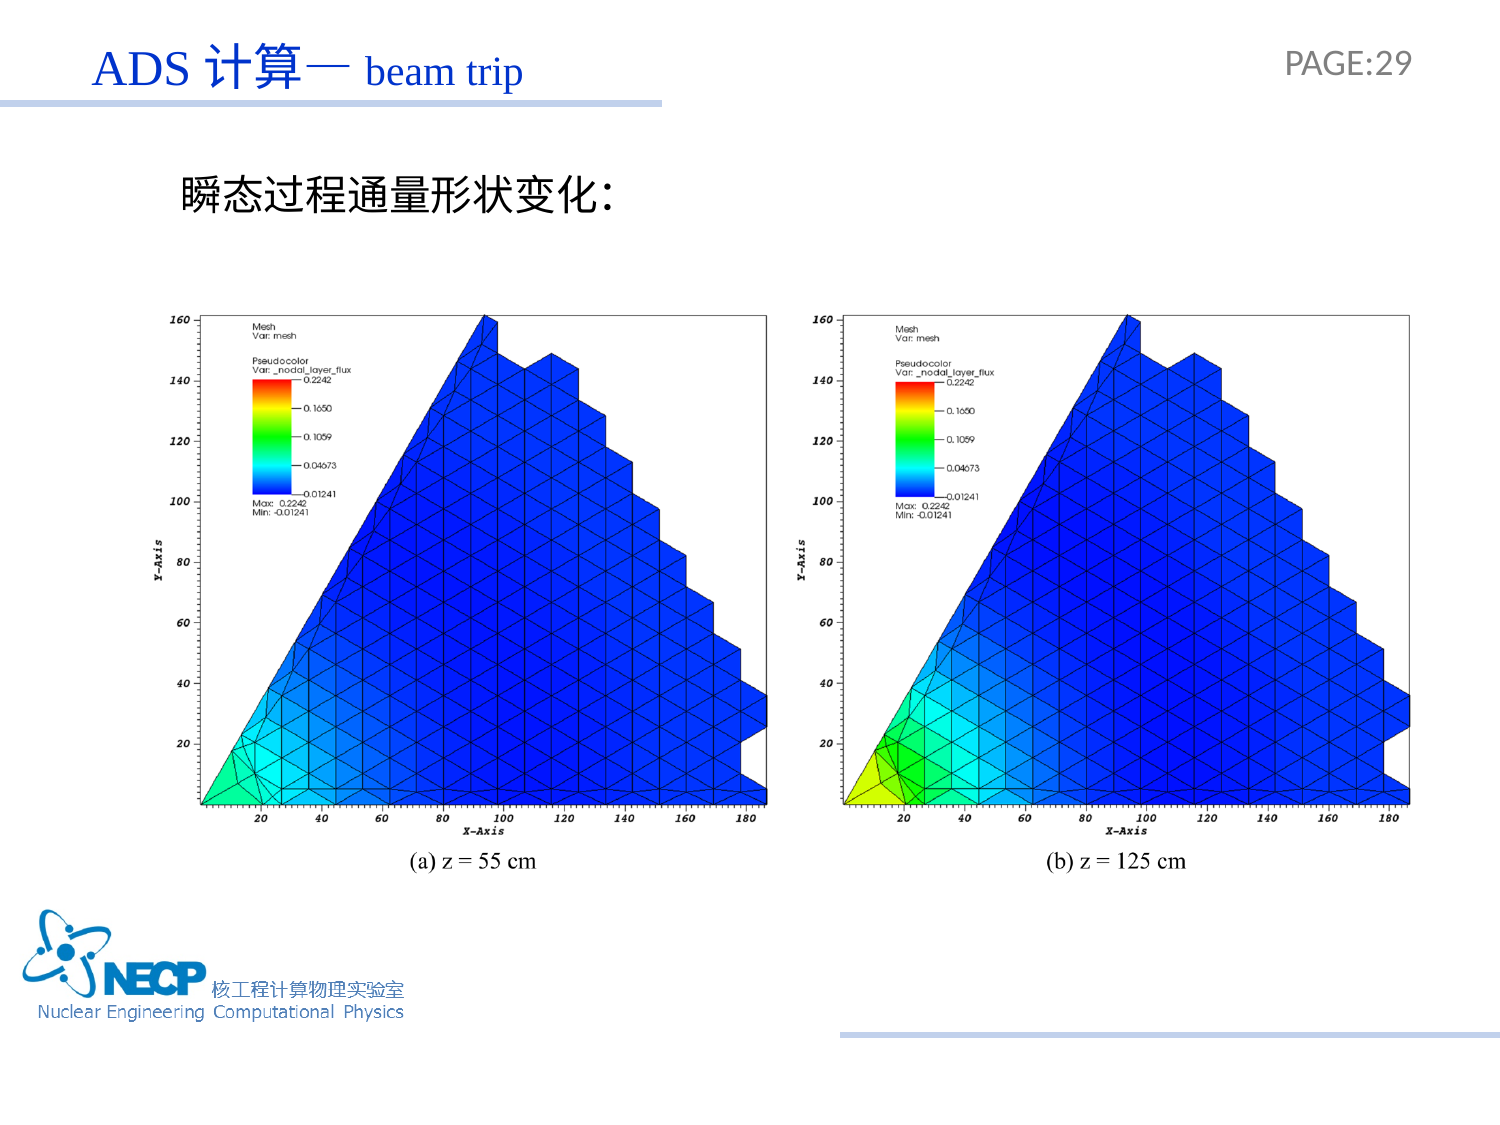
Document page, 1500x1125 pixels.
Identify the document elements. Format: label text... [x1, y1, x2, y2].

text_box 瞬态过程通量形状变化： [165, 160, 1154, 226]
picture [141, 280, 1430, 893]
text_box ADS计算—beam trip [76, 28, 717, 104]
picture [17, 905, 208, 999]
